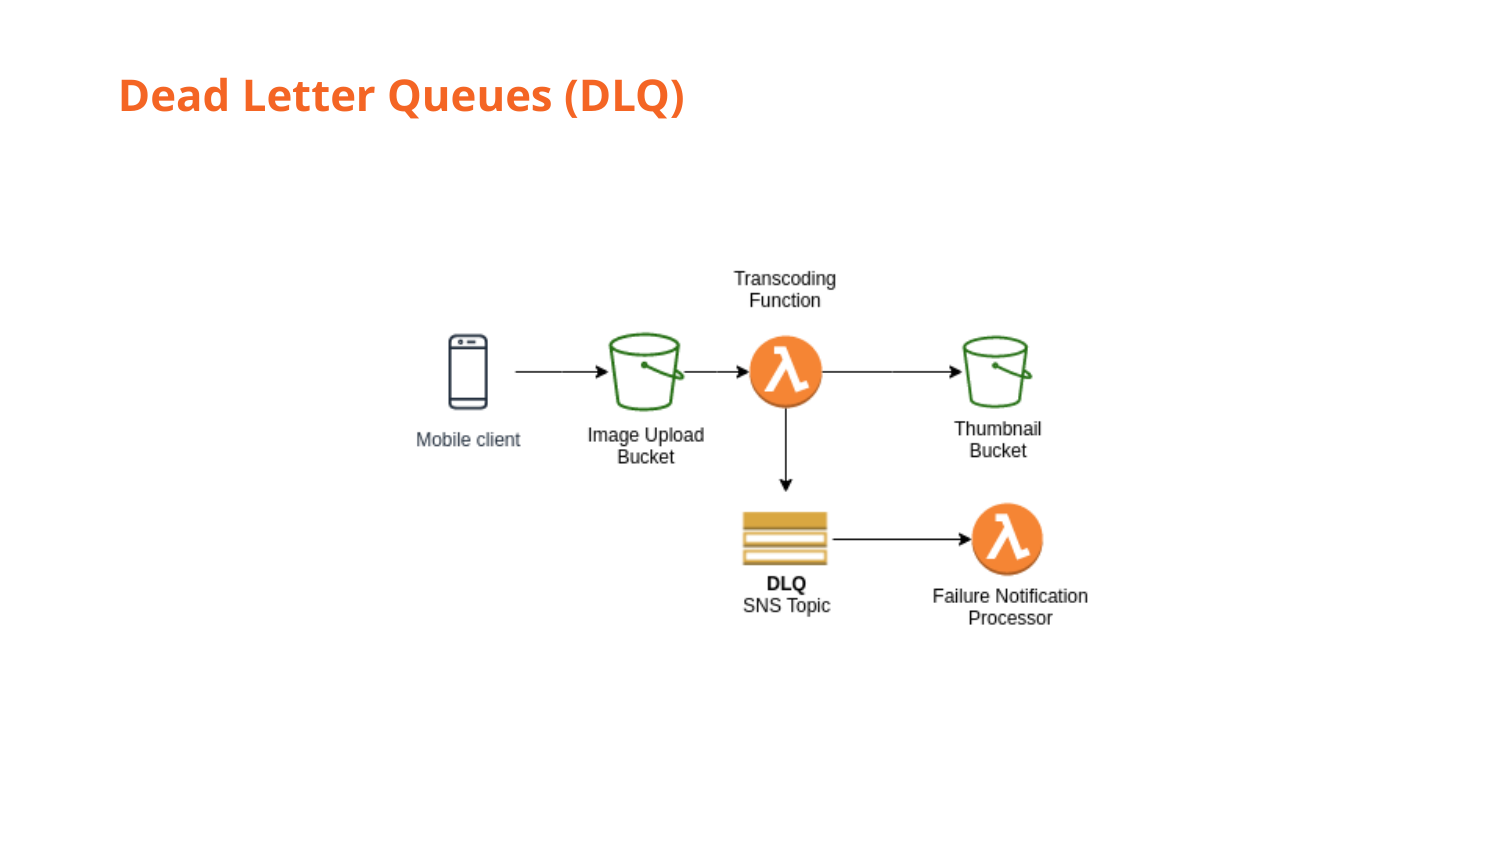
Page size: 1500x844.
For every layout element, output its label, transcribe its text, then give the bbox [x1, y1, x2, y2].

title Dead Letter Queues (DLQ) [102, 52, 1327, 179]
picture [405, 179, 1172, 665]
